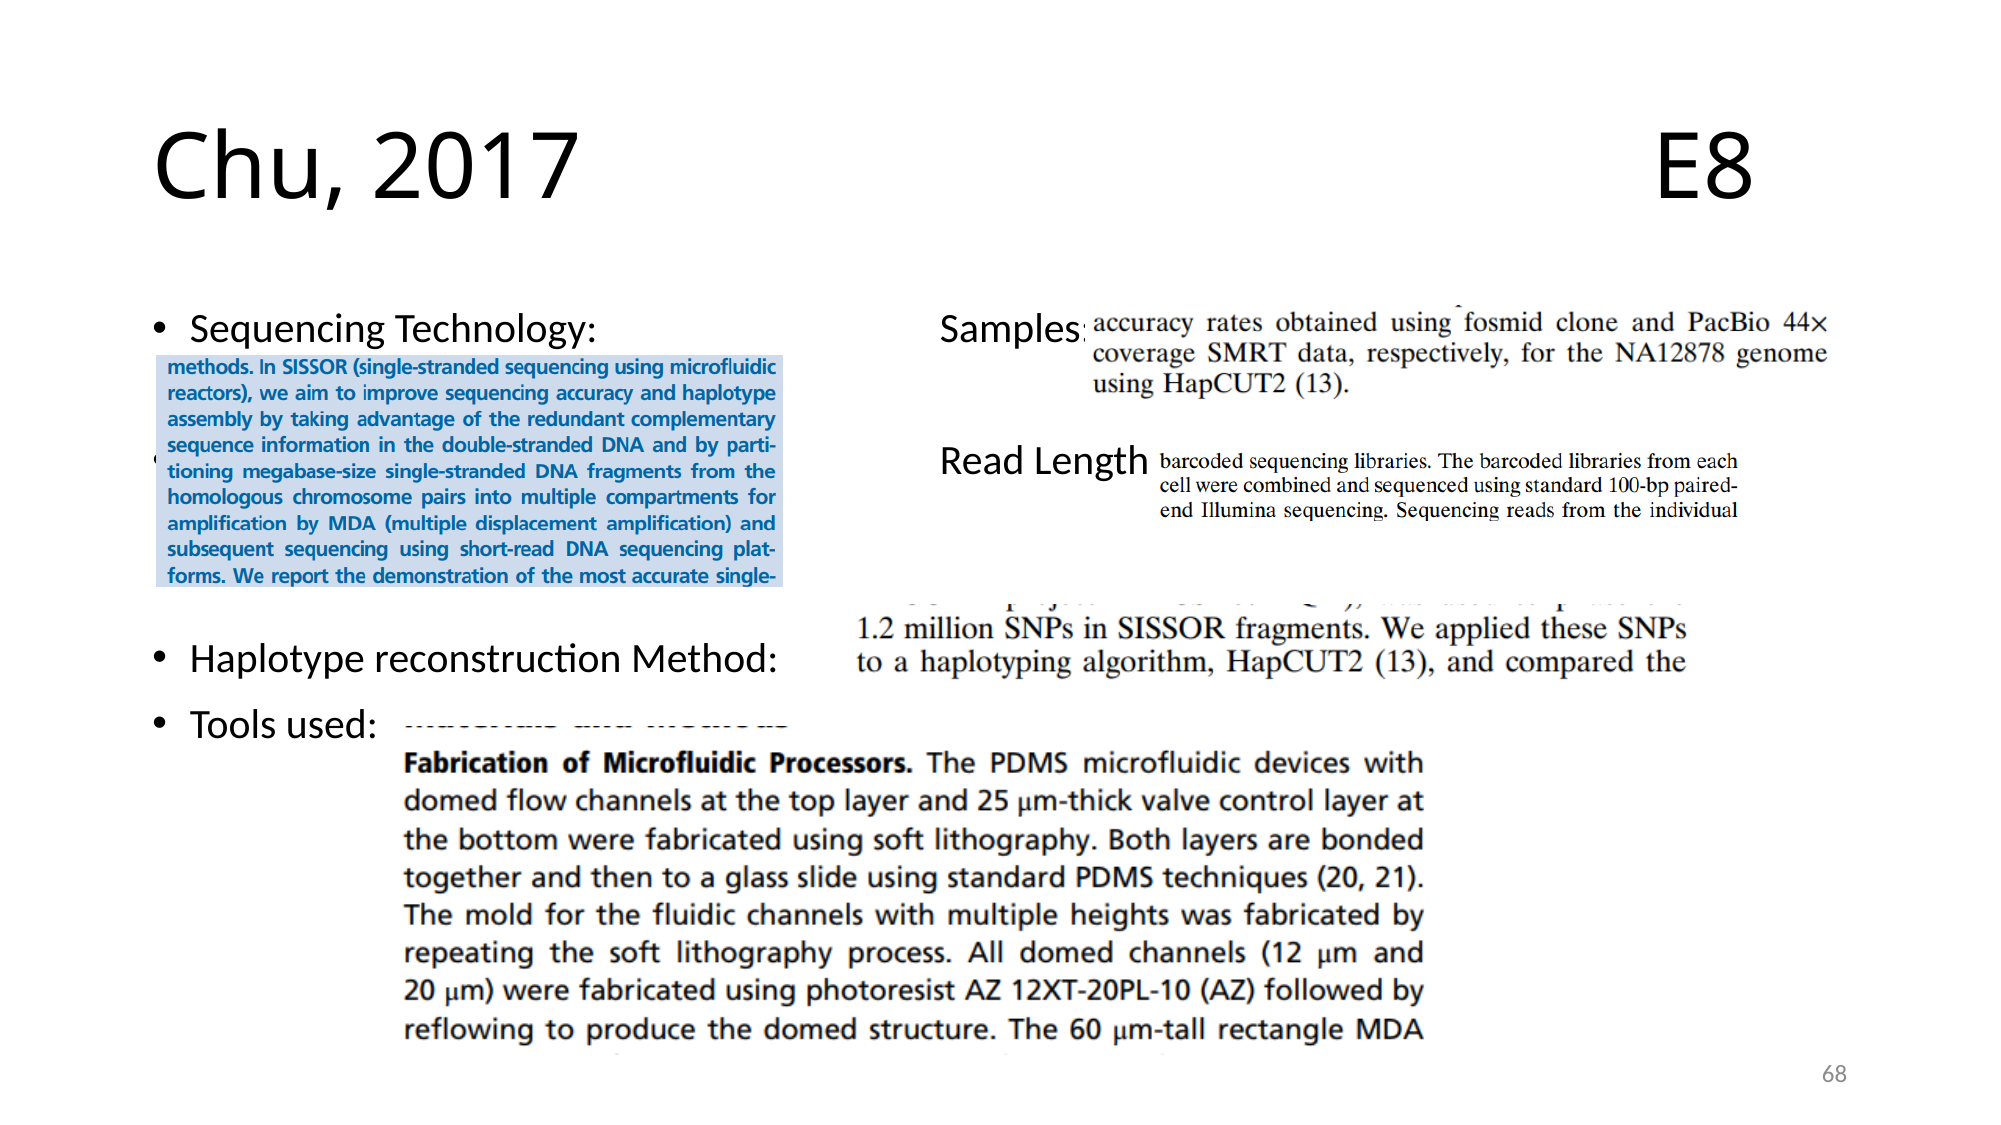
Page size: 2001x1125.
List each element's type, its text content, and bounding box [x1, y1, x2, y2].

picture [156, 355, 783, 588]
picture [1151, 449, 1753, 521]
slide_number 68 [1412, 1042, 1863, 1103]
title Chu, 2017 E8 [137, 59, 1863, 278]
picture [853, 604, 1713, 683]
list Sequencing Technology: Samples: A Read Length: Haplotype reconstruction Method: Tools used: [137, 299, 1863, 1014]
picture [395, 726, 1435, 1055]
picture [1085, 305, 1844, 407]
